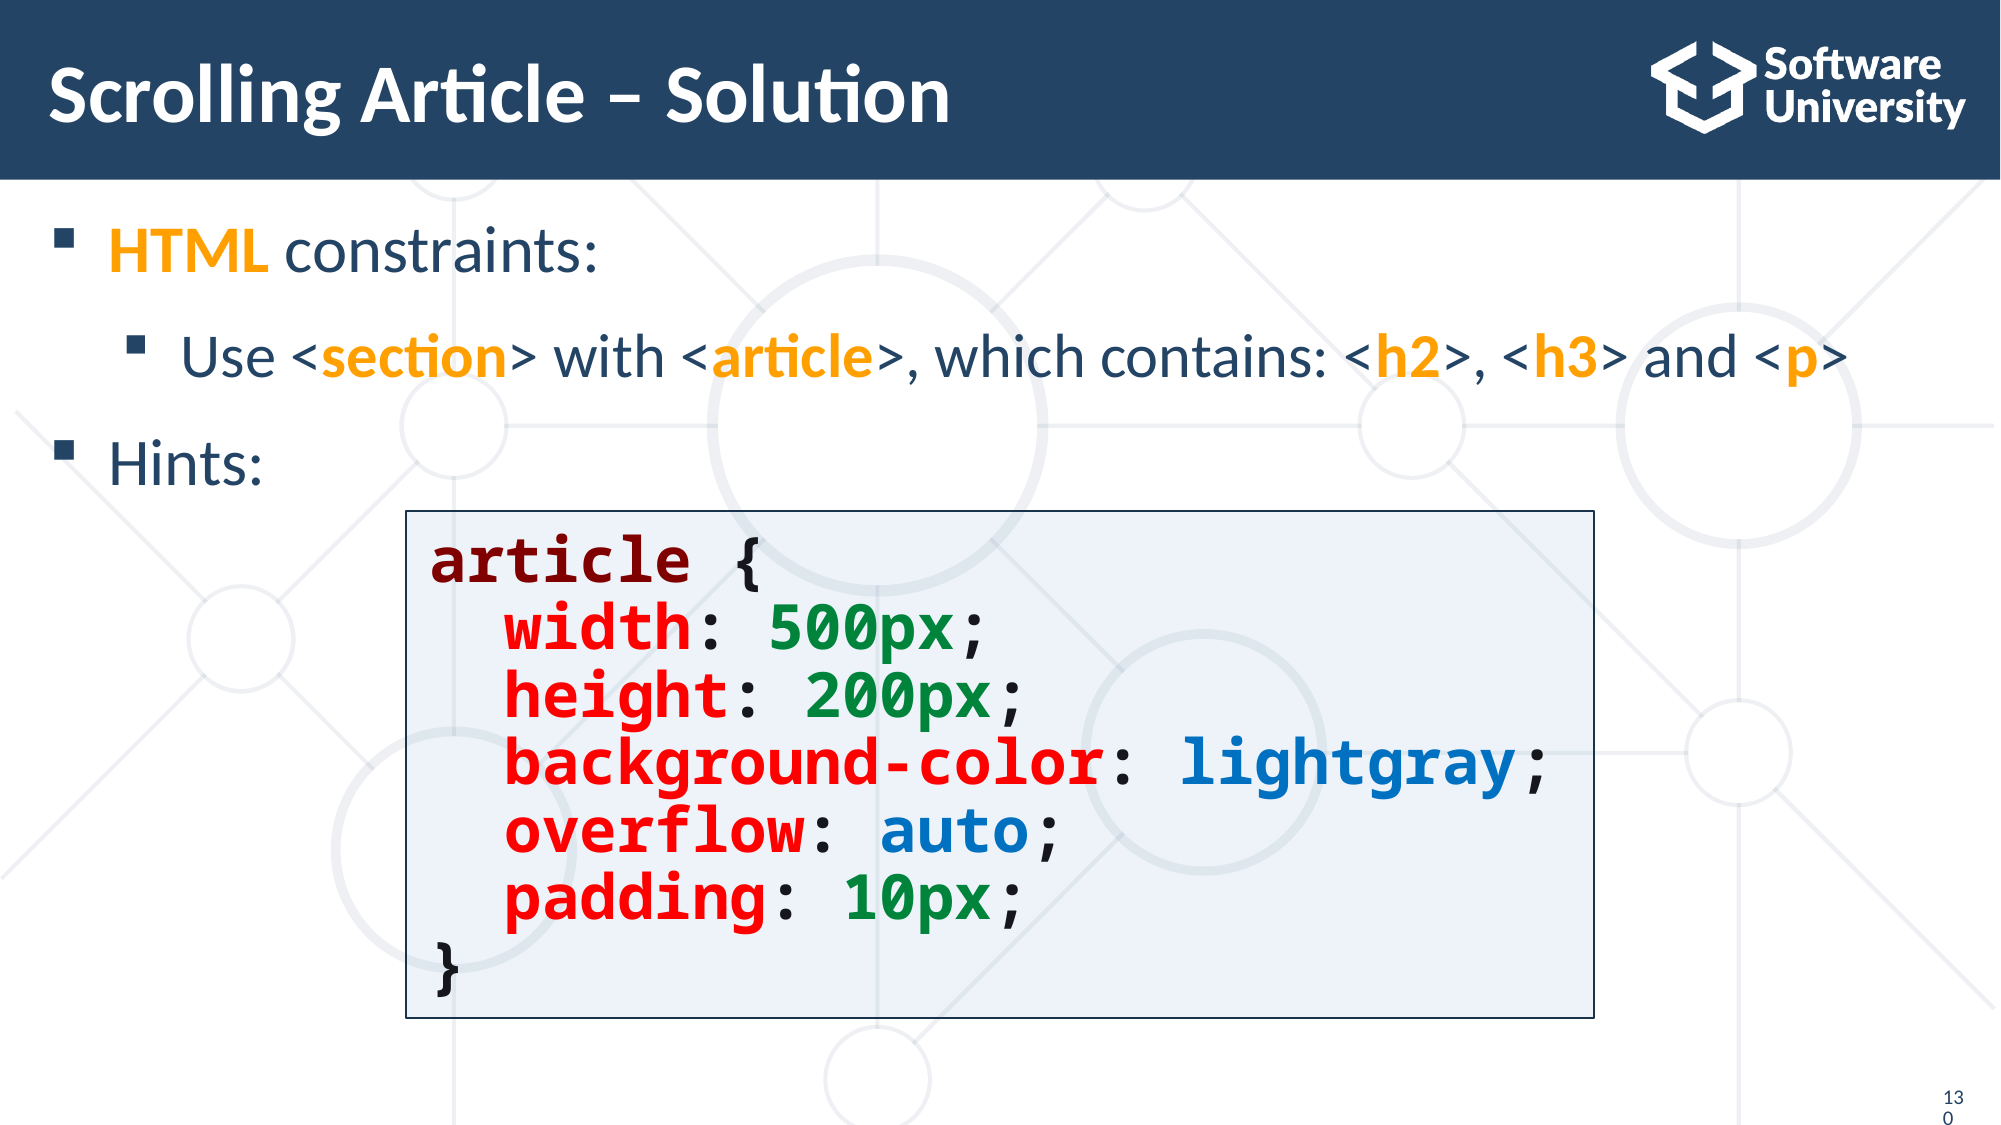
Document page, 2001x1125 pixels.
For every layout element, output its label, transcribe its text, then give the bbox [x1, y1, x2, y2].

list HTML constraints: Use <section> with <article>, which contains: <h2>, <h3> and <p> Hints: [31, 196, 1970, 1104]
picture [1651, 41, 1966, 134]
text_box article { width: 500px; height: 200px; background-color: lightgray; overflow: auto; padding: 10px; } [406, 510, 1594, 1019]
slide_number 130 [1927, 1067, 1989, 1117]
title Scrolling Article – Solution [31, 16, 1625, 162]
